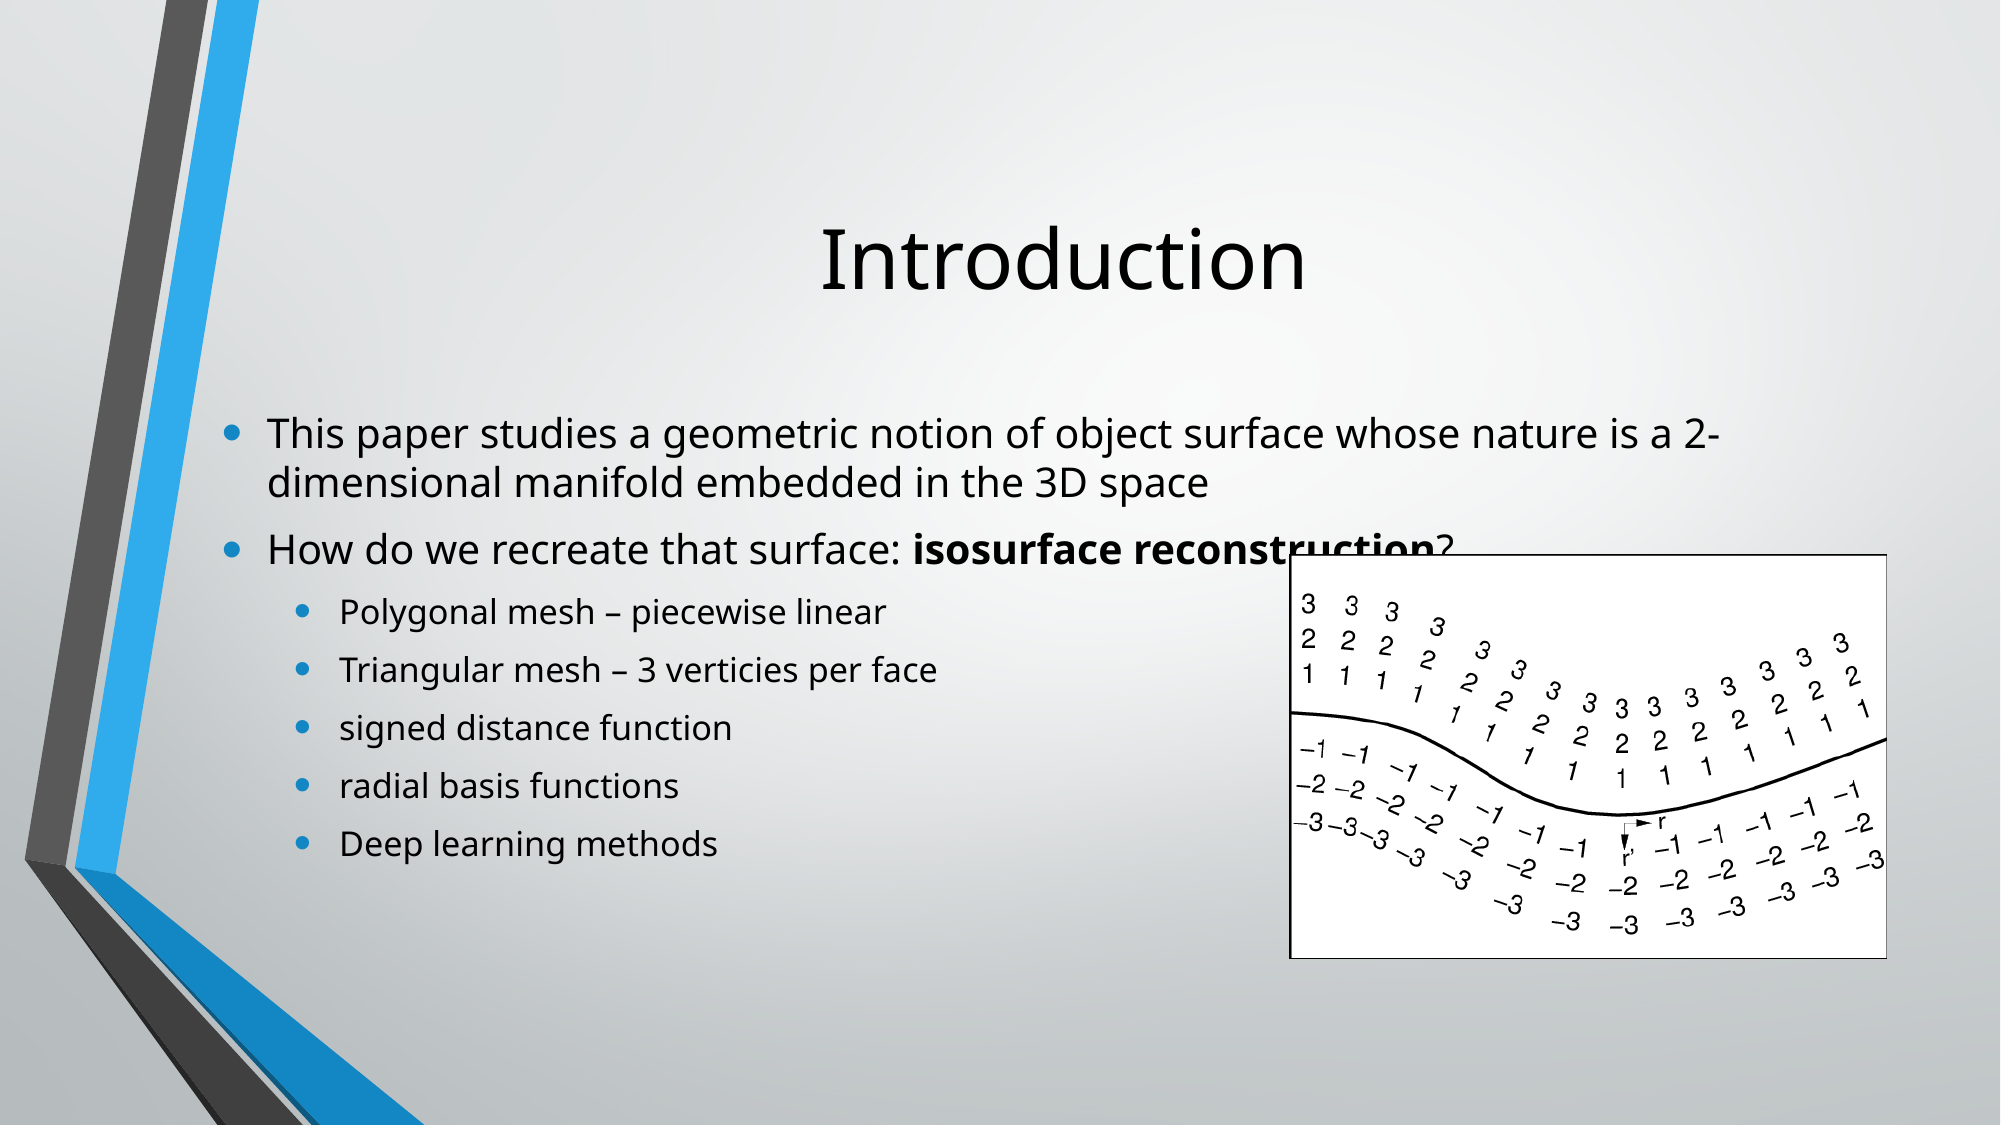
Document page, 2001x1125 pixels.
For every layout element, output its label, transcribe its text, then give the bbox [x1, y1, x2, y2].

list This paper studies a geometric notion of object surface whose nature is a 2-dimensional manifold embedded in the 3D space How do we recreate that surface: isosurface reconstruction? Polygonal mesh – piecewise linear Triangular mesh – 3 verticies per face signed distance function radial basis functions Deep learning methods [206, 399, 1851, 913]
picture [1289, 554, 1888, 959]
title Introduction [243, 112, 1887, 400]
